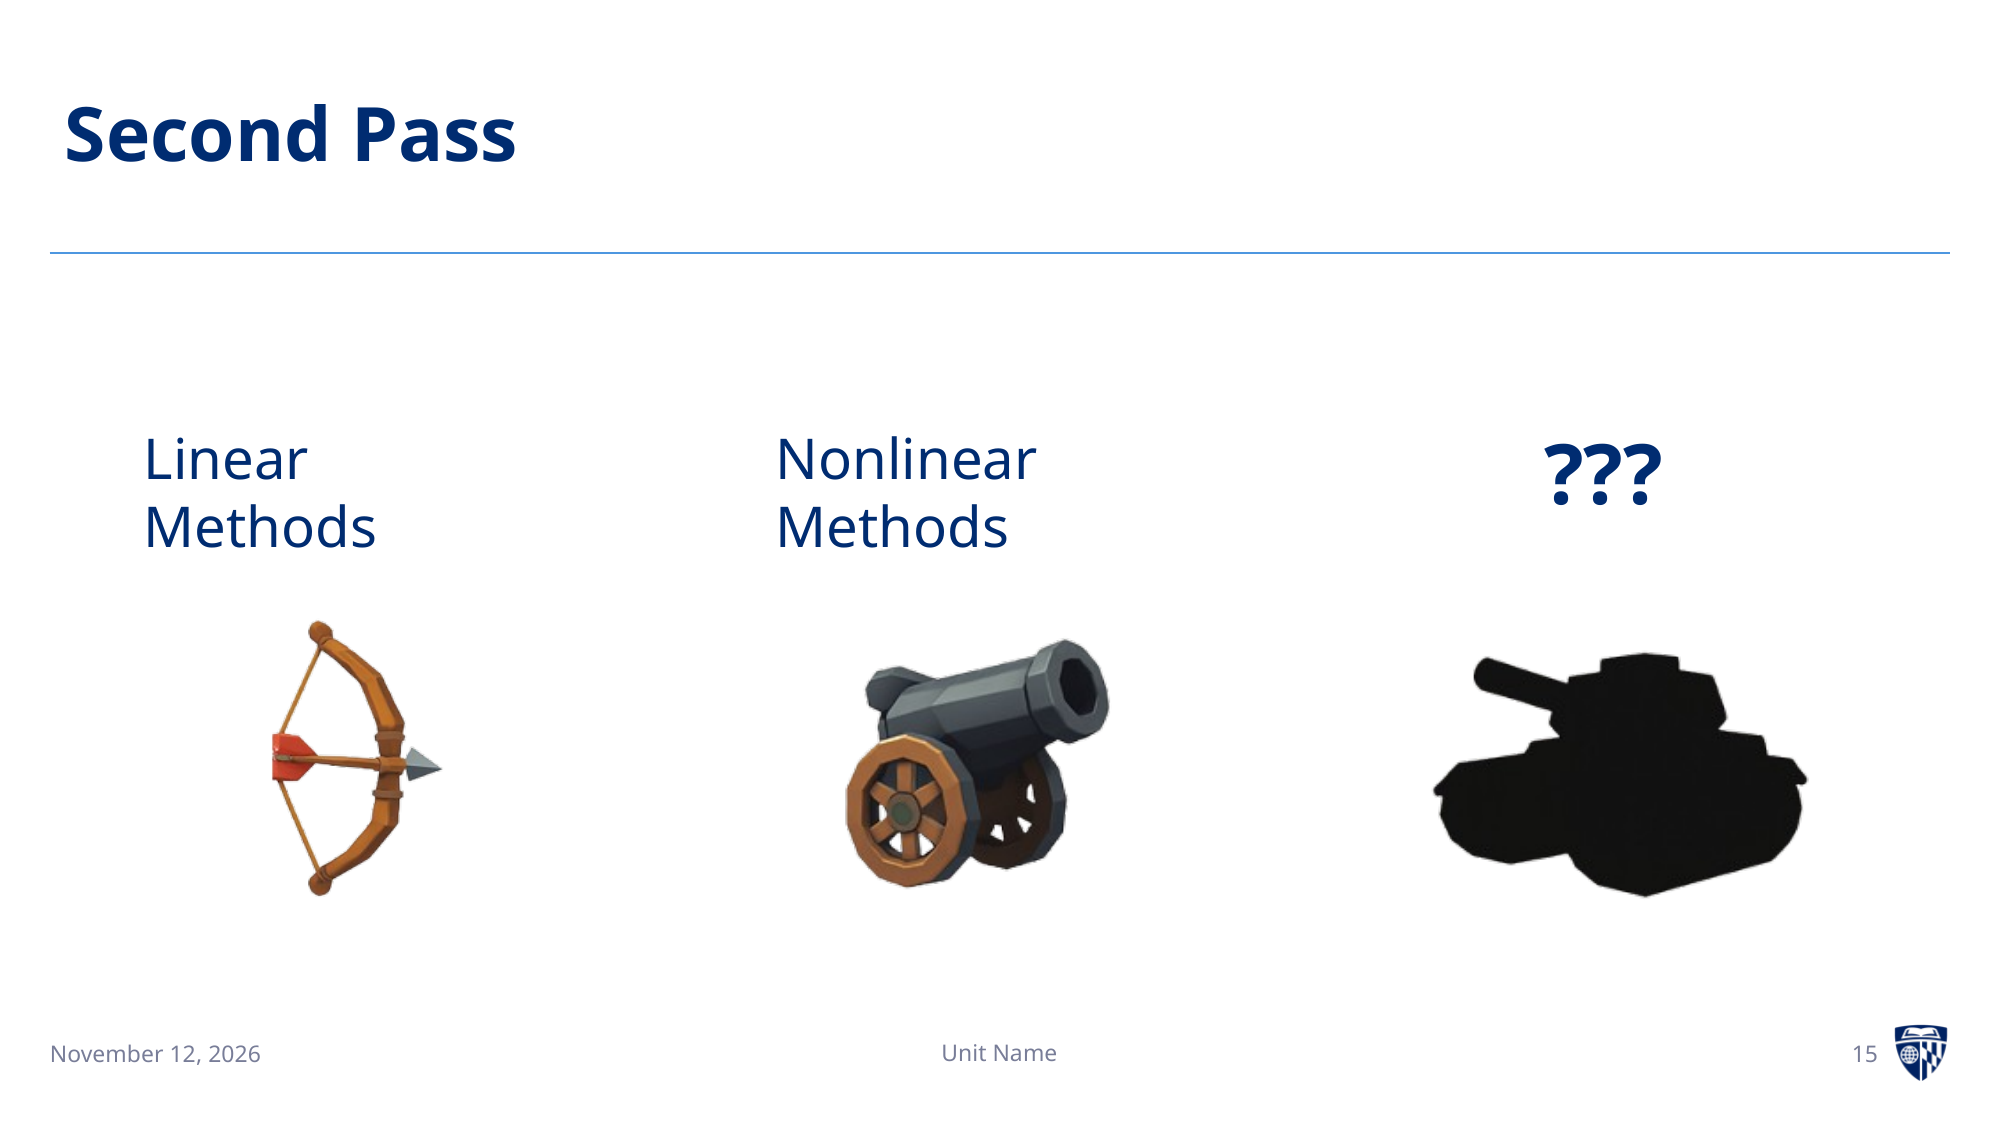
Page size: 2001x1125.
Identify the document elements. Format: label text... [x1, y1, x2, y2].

picture [1423, 609, 1822, 928]
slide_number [49, 1025, 324, 1085]
picture [271, 593, 448, 913]
slide_number 15 [1676, 1025, 1879, 1085]
picture [1892, 1022, 1951, 1085]
text_box Nonlinear Methods [761, 416, 1276, 566]
text_box Linear Methods [128, 416, 549, 566]
title Second Pass [49, 40, 1951, 234]
footer Unit Name [432, 1024, 1567, 1085]
picture [841, 623, 1118, 903]
text_box ??? [1529, 413, 1819, 529]
